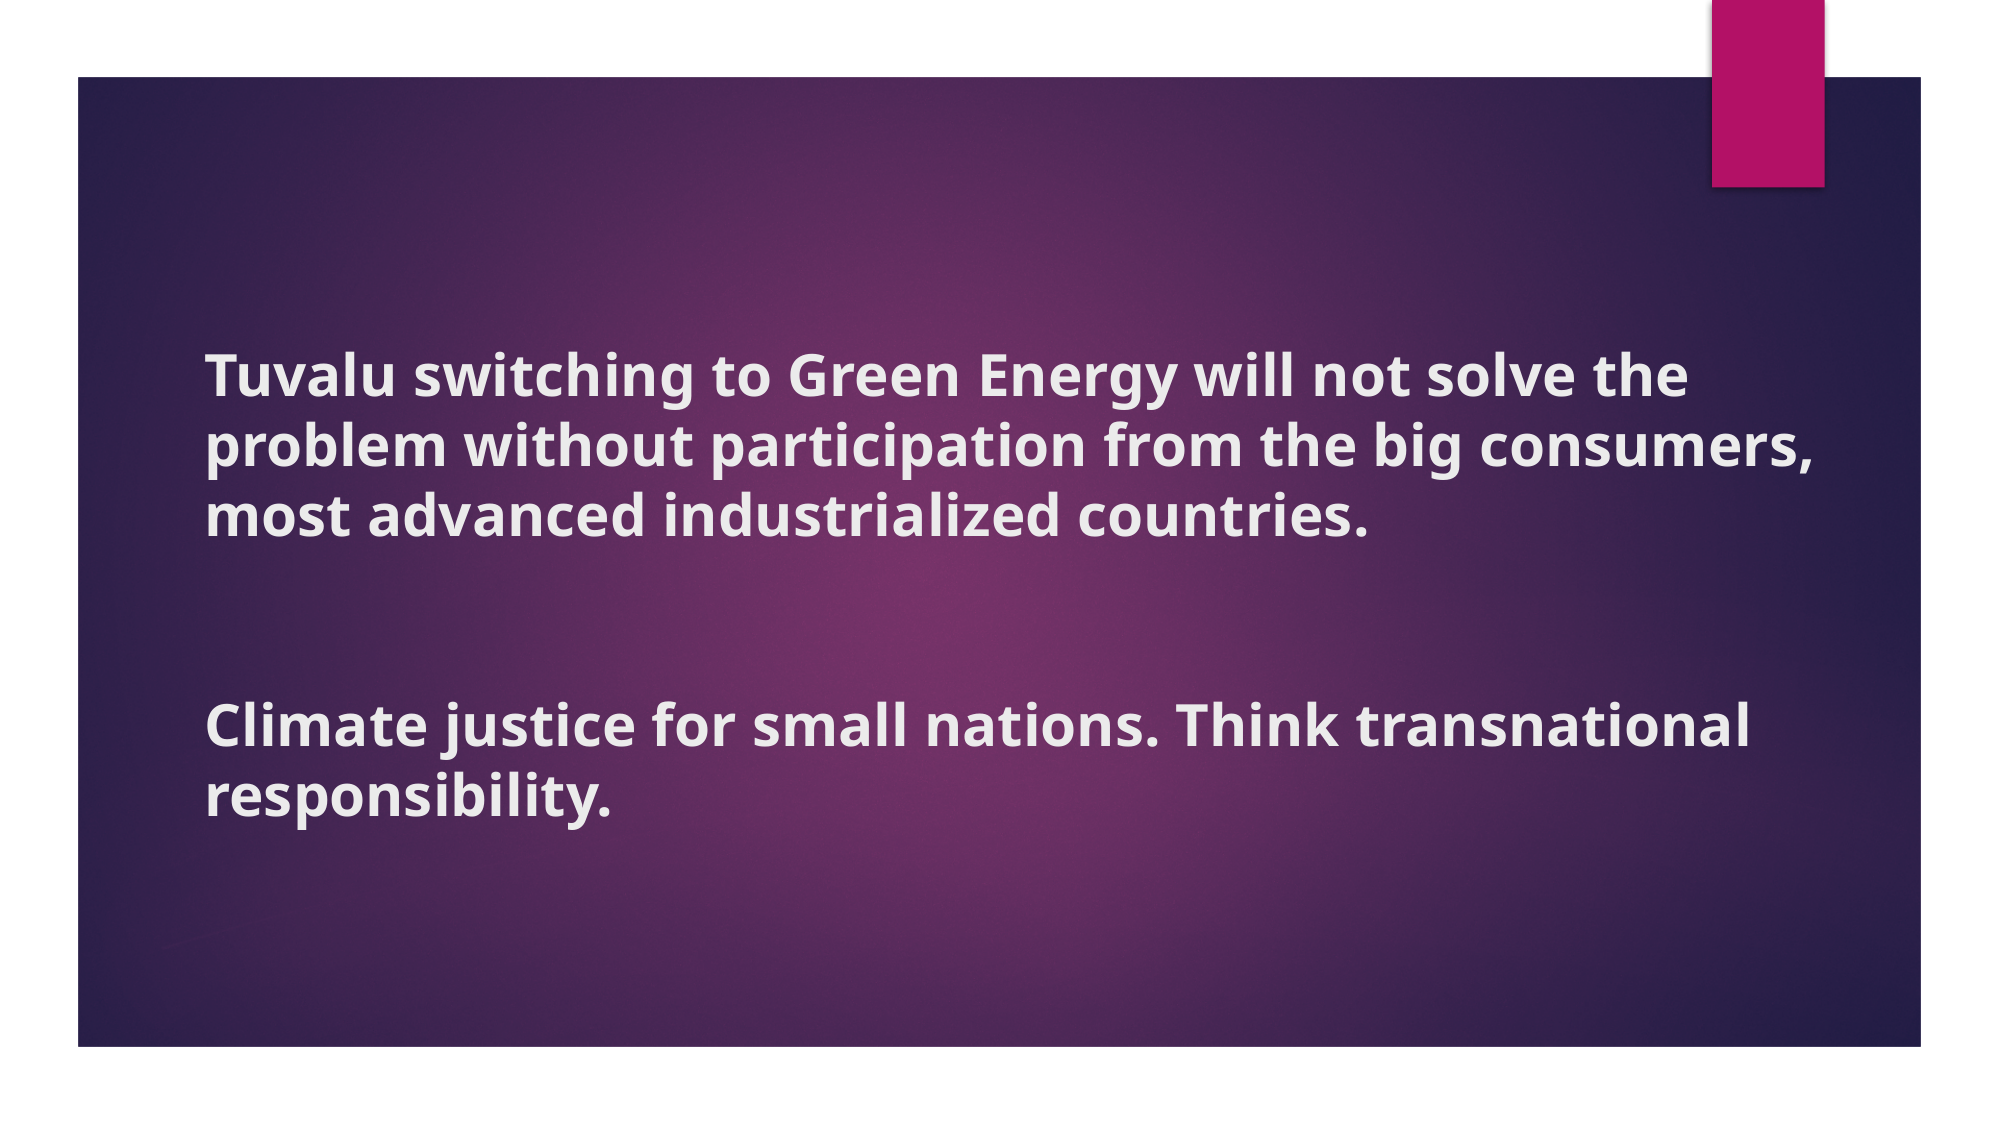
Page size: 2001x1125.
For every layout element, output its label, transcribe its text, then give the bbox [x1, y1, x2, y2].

title Tuvalu switching to Green Energy will not solve the problem without participation from the big consumers, most advanced industrialized countries. Climate justice for small nations. Think transnational responsibility. [189, 158, 1853, 836]
